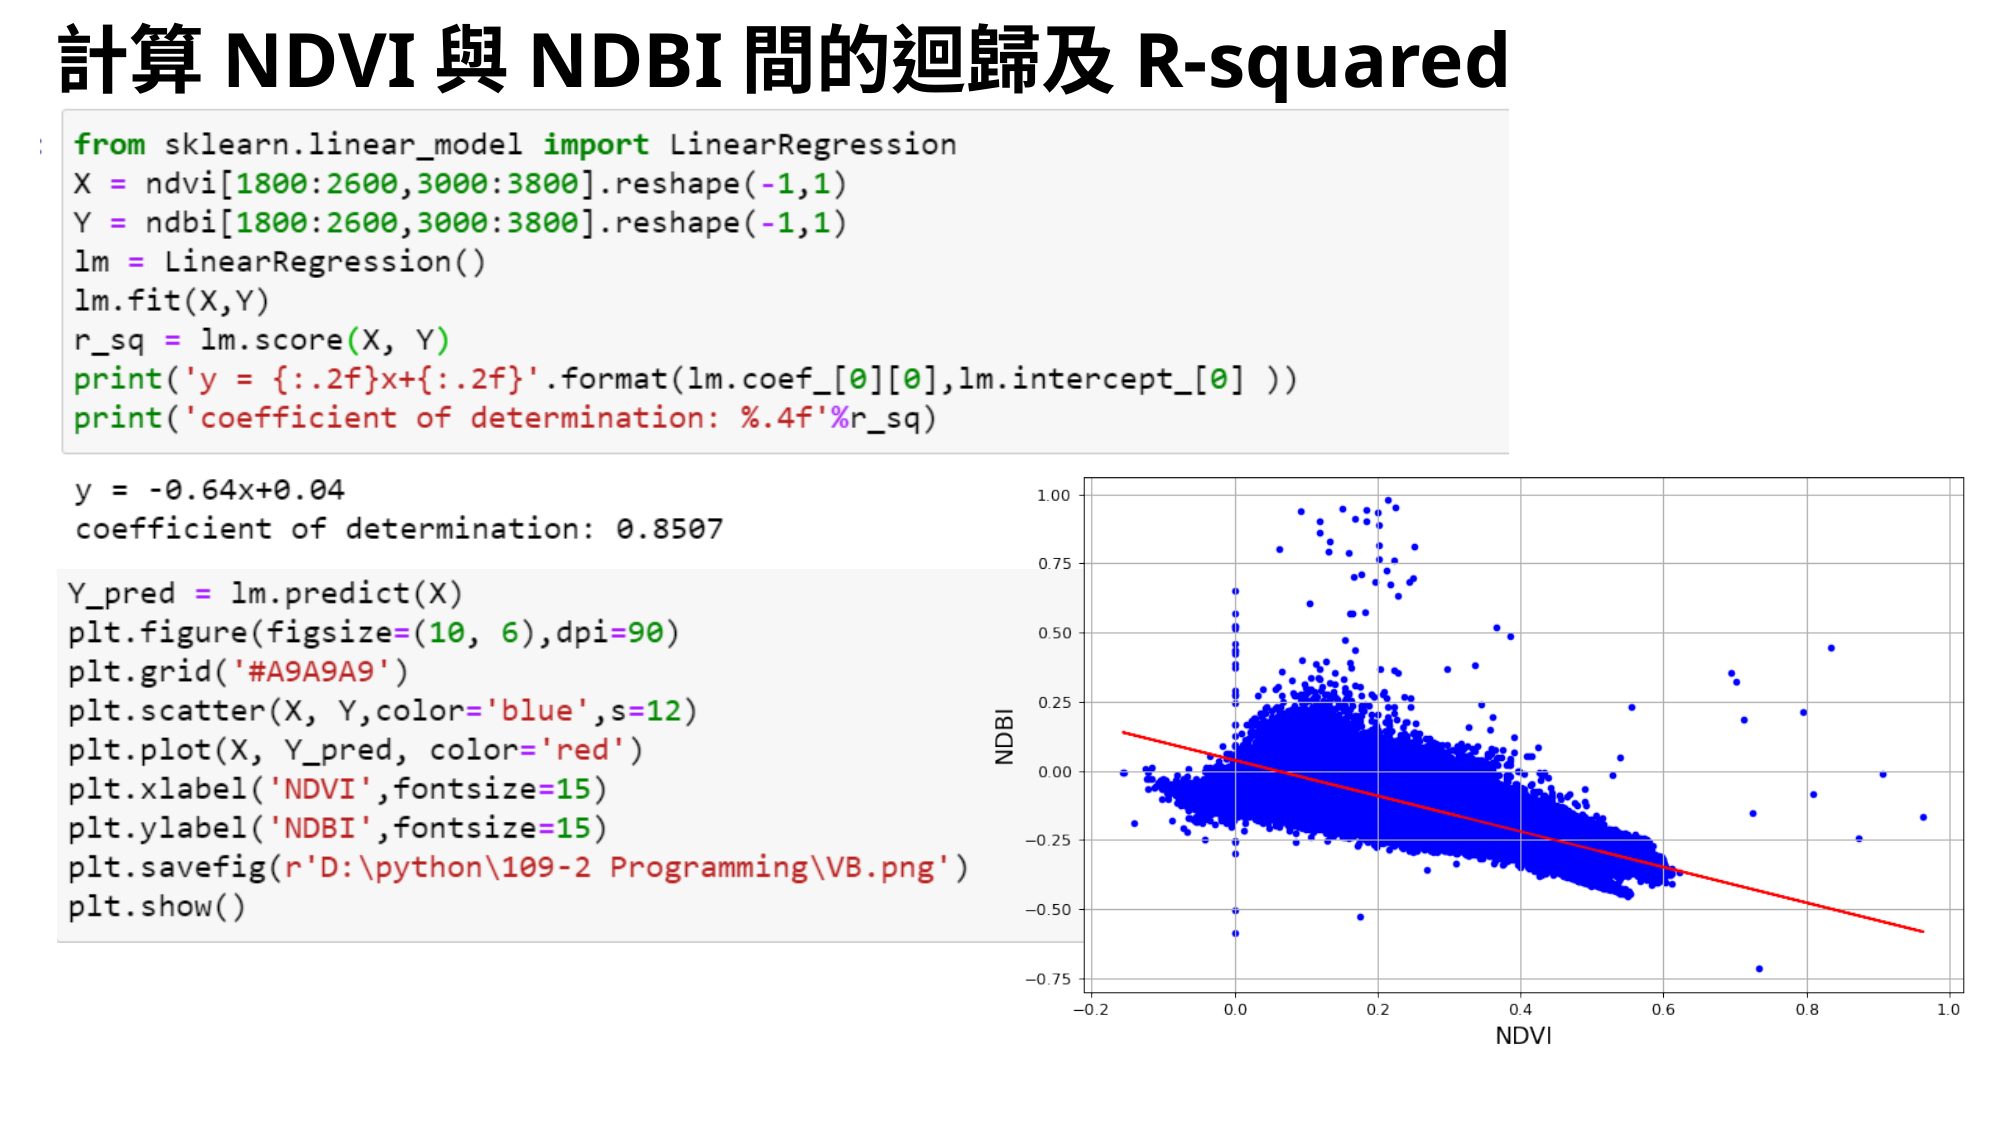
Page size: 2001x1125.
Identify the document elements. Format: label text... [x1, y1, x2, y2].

picture [40, 103, 2000, 1077]
text_box 計算NDVI與NDBI間的迴歸及R-squared [40, 15, 1922, 234]
